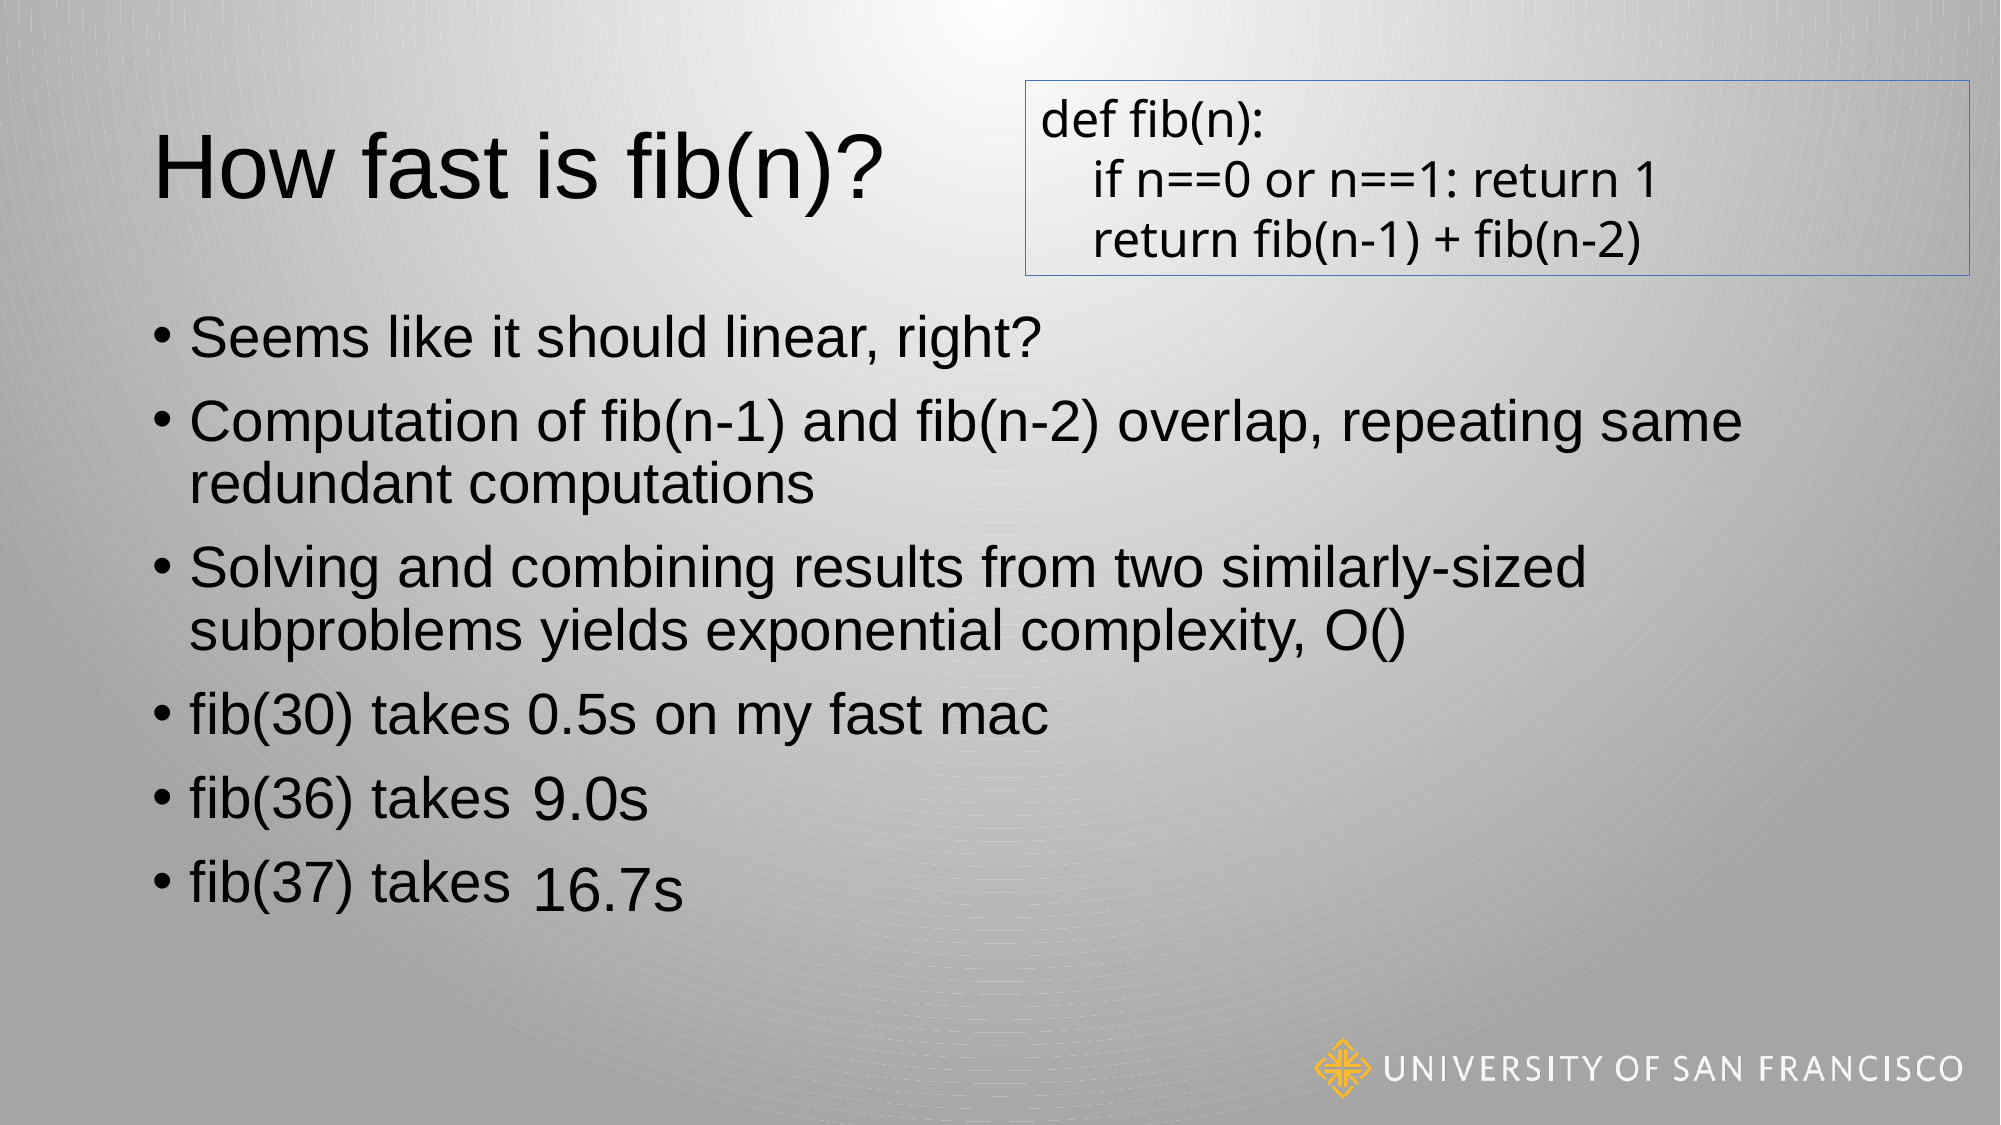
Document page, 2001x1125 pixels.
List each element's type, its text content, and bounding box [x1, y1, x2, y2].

title How fast is fib(n)? [137, 59, 1863, 278]
text_box 16.7s [517, 841, 701, 932]
text_box def fib(n): if n==0 or n==1: return 1 return fib(n-1) + fib(n-2) [1025, 80, 1970, 276]
text_box 9.0s [517, 750, 666, 841]
